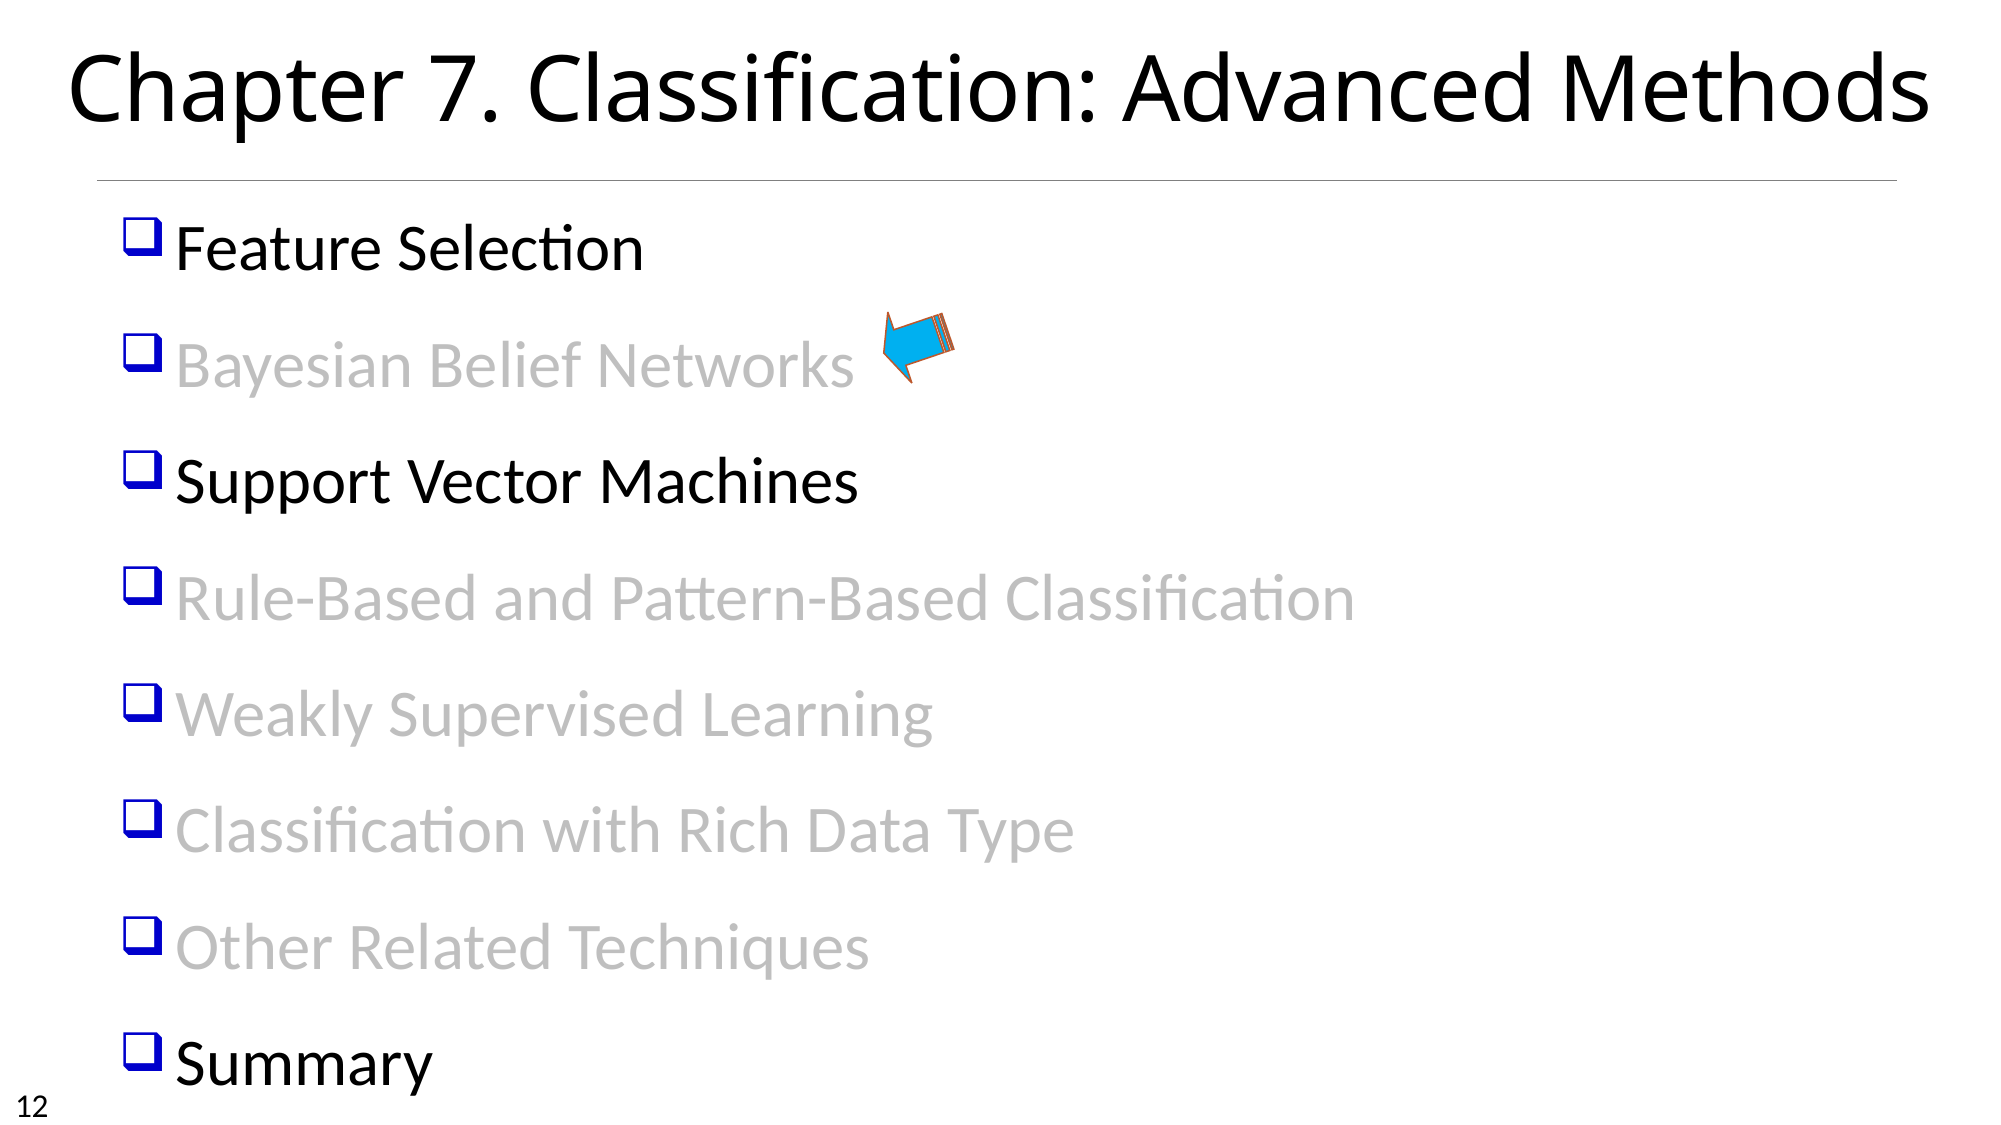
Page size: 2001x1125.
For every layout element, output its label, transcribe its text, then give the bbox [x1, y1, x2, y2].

text_box [883, 311, 954, 384]
list Feature Selection Bayesian Belief Networks Support Vector Machines Rule-Based and Pattern-Based Classification Weakly Supervised Learning Classification with Rich Data Type Other Related Techniques Summary [104, 172, 1896, 988]
title Chapter 7. Classification: Advanced Methods [0, 0, 2000, 186]
